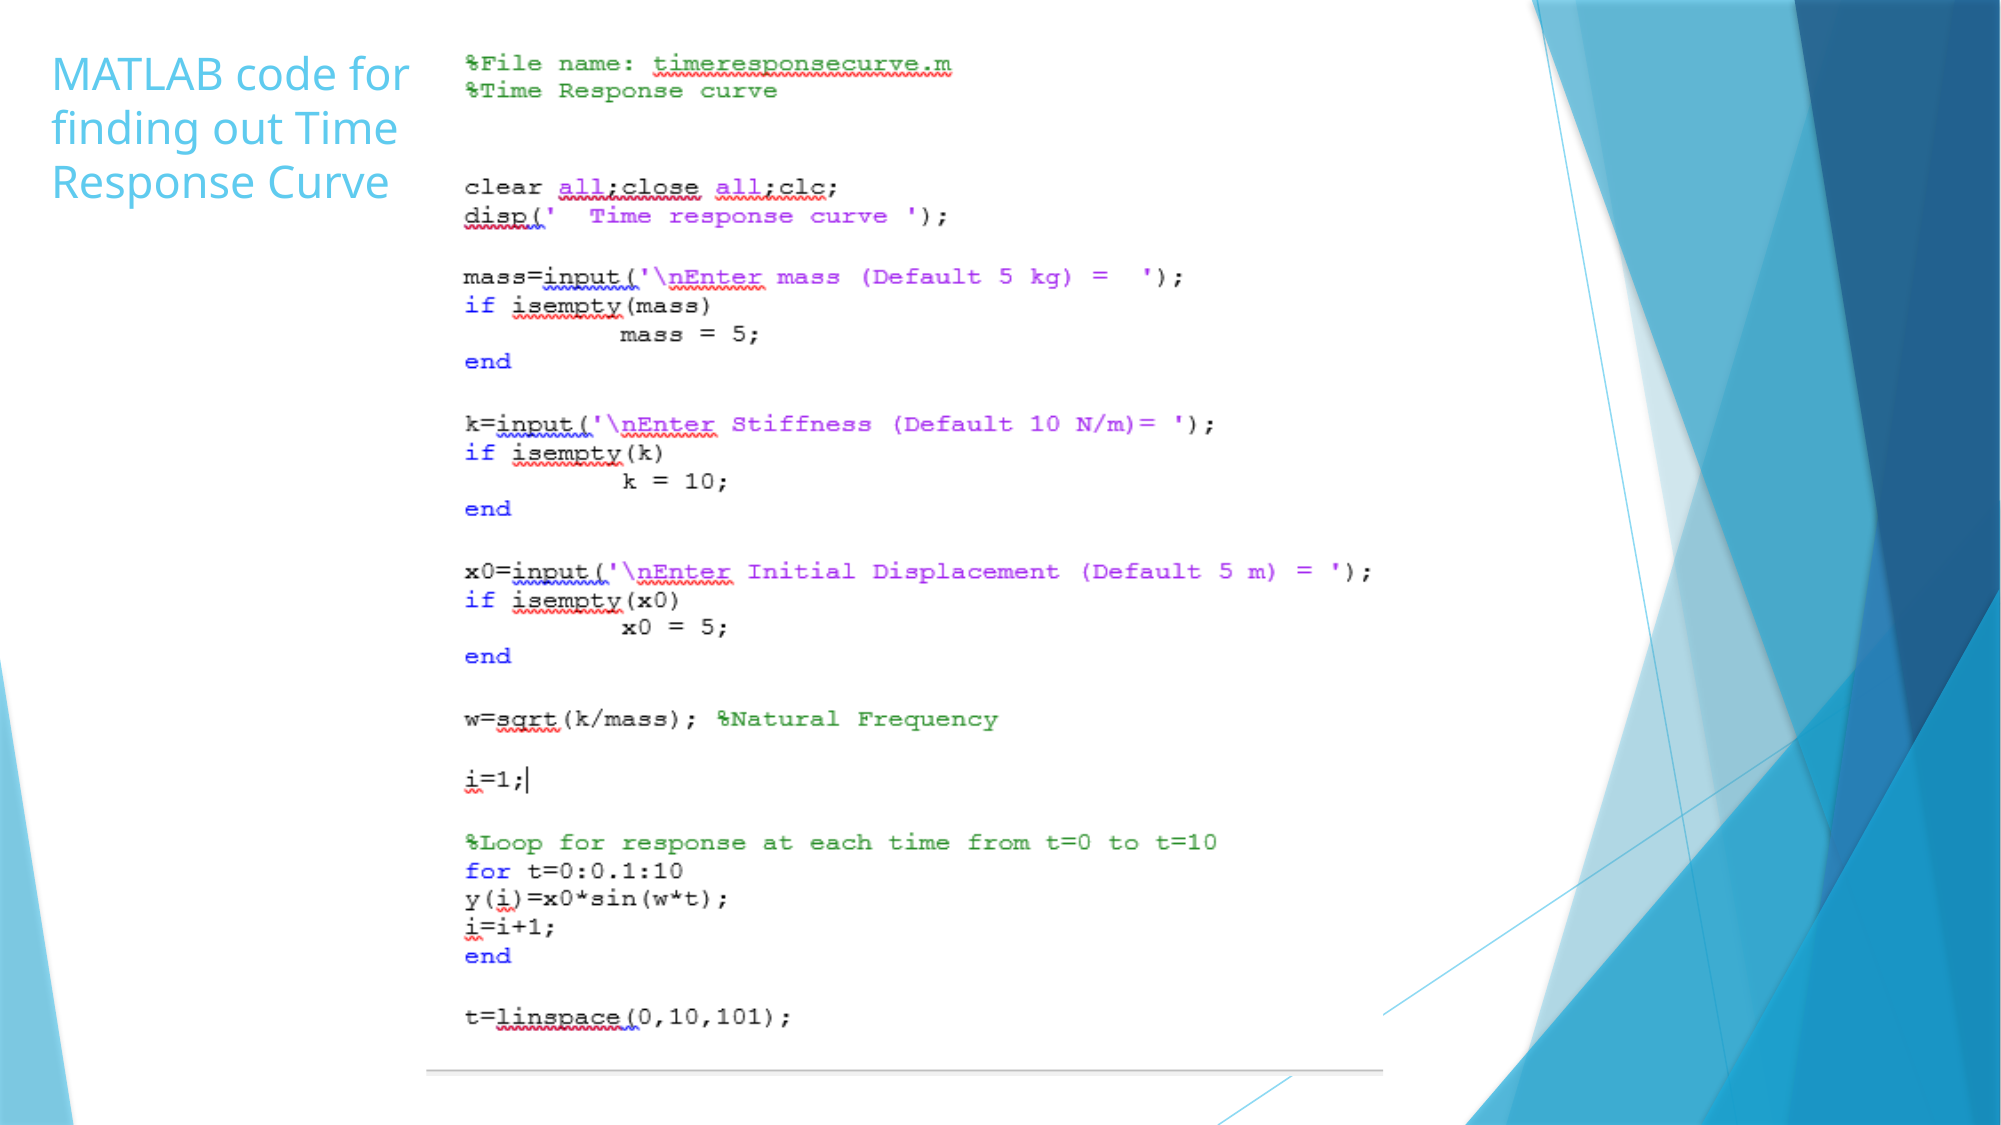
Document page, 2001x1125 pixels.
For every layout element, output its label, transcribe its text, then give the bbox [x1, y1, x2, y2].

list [425, 37, 1384, 1077]
title MATLAB code for finding out Time Response Curve [36, 37, 425, 255]
